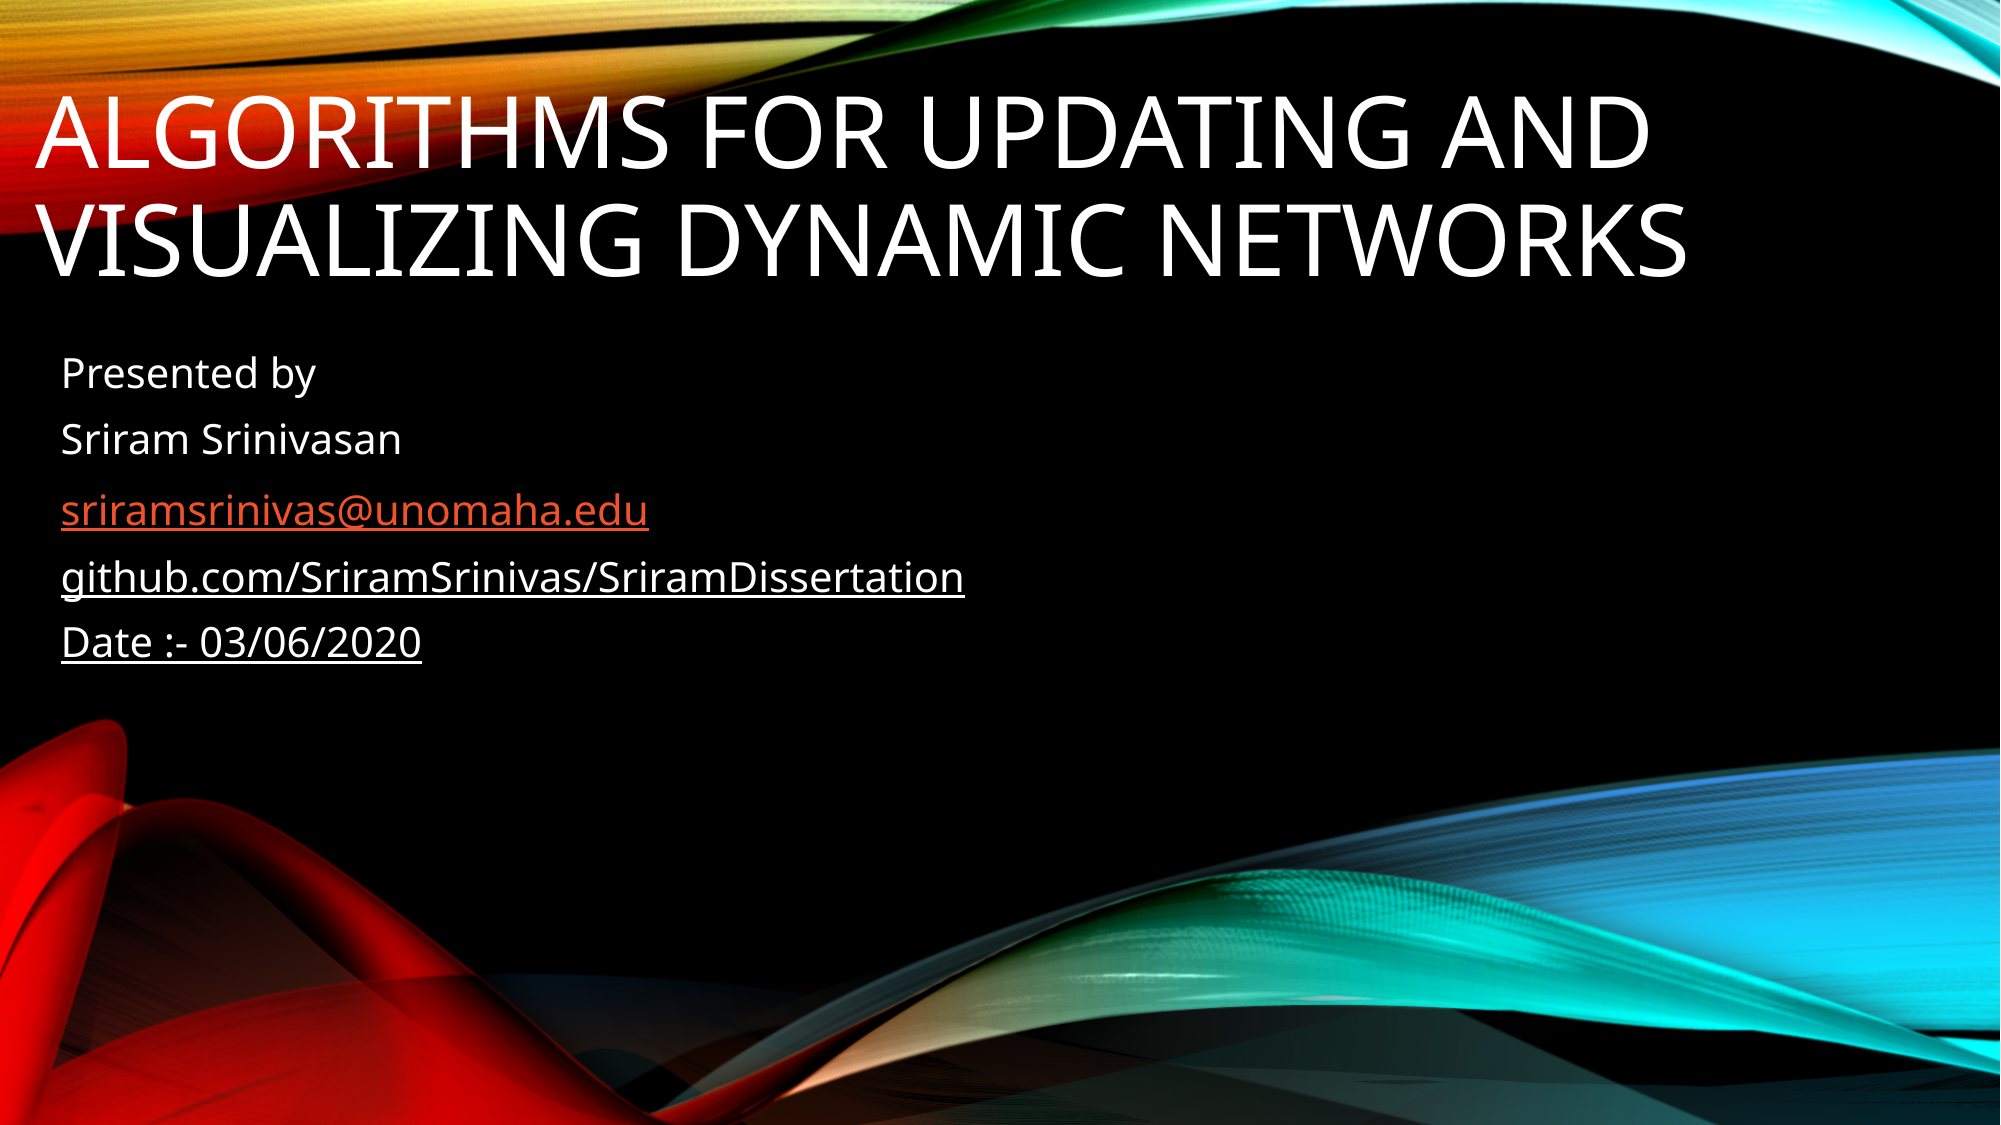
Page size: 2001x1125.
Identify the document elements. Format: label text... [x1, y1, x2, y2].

picture [0, 0, 2000, 237]
picture [0, 717, 2000, 1125]
title Algorithms for Updating and Visualizing Dynamic Networks [20, 52, 1955, 327]
subtitle Presented by Sriram Srinivasan sriramsrinivas@unomaha.edu github.com/SriramSrinivas/SriramDissertation Date :- 03/06/2020 [45, 344, 1742, 783]
